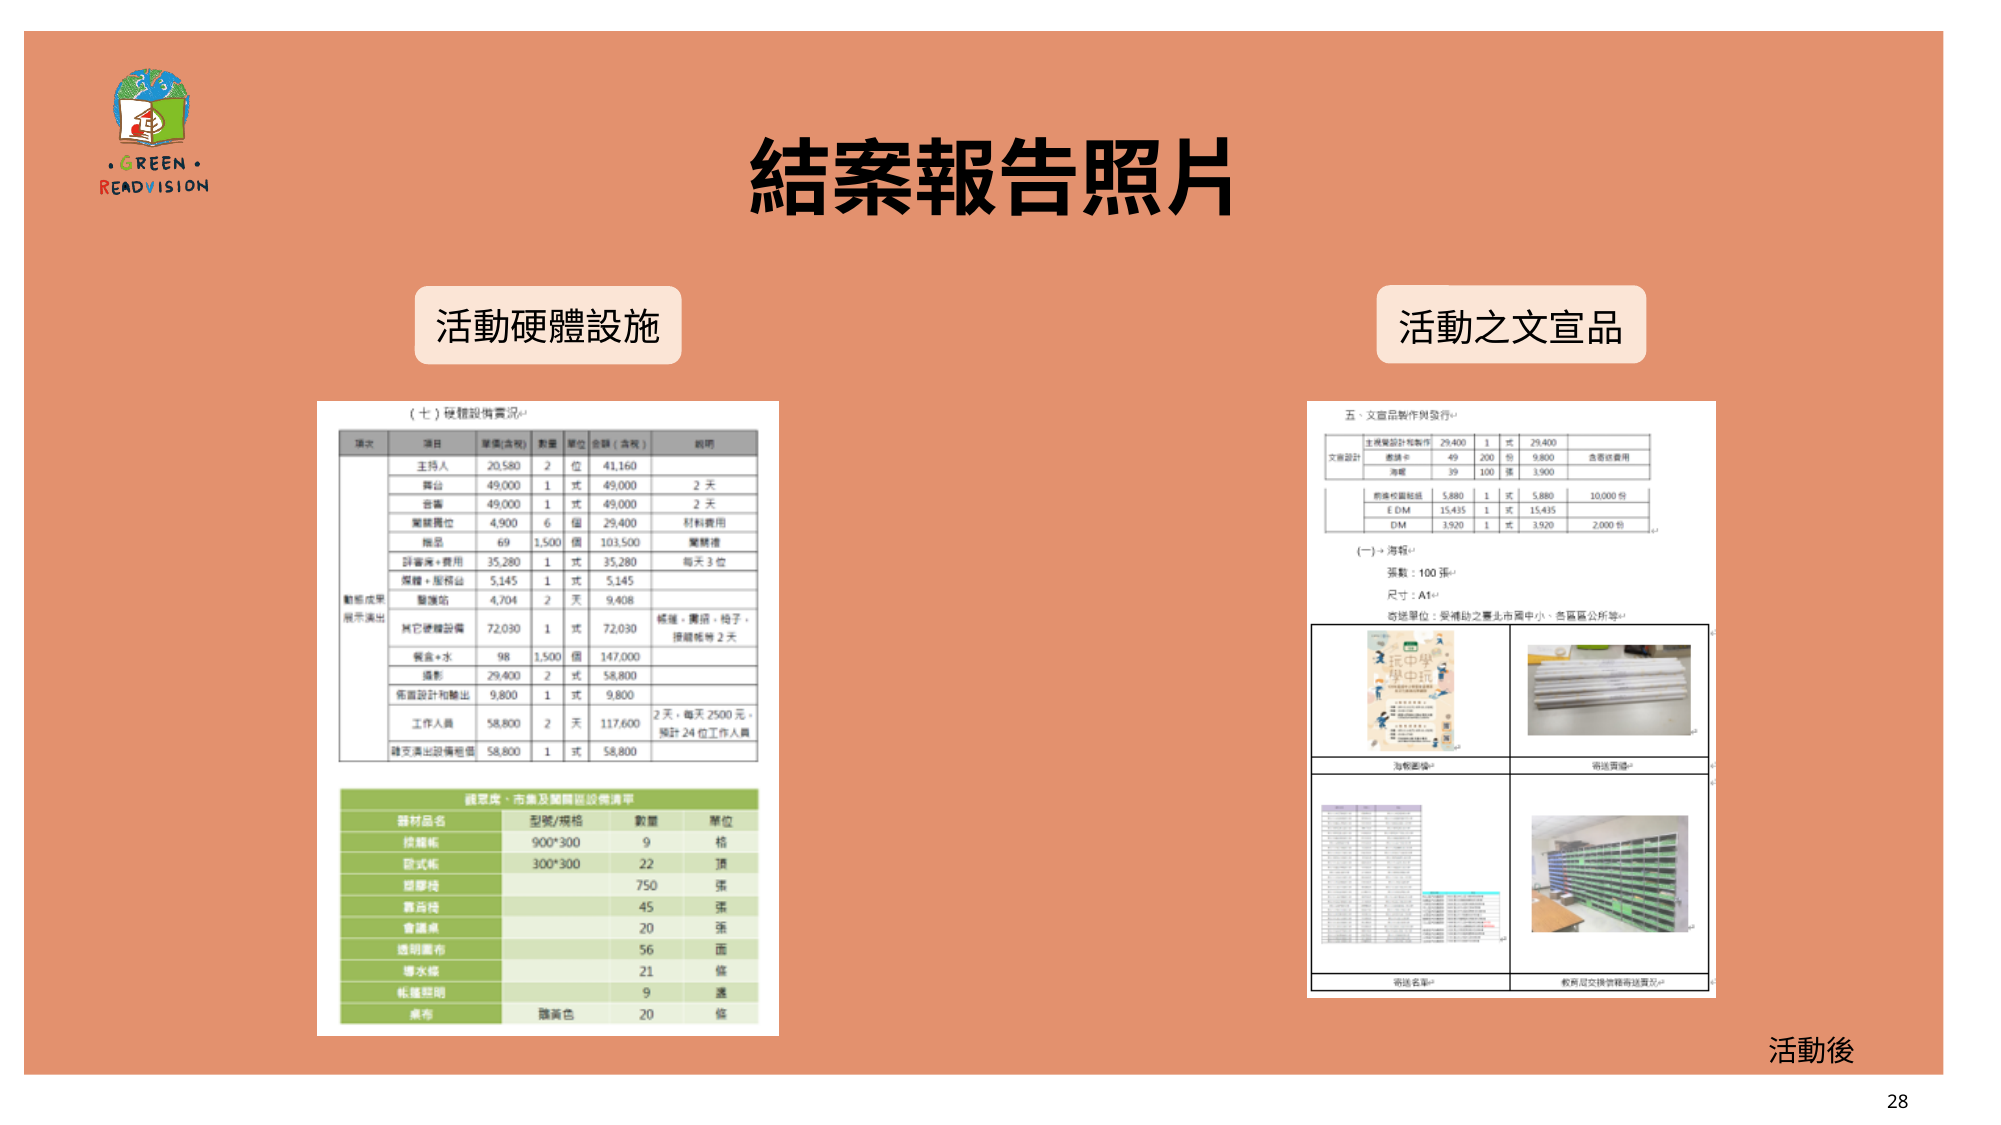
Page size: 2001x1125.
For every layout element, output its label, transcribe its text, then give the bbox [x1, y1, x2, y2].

text_box 結案報告照片 [733, 118, 1263, 233]
text_box [23, 30, 1944, 1076]
picture [16, 66, 288, 241]
text_box 活動後 [1753, 1025, 1872, 1075]
text_box [413, 284, 683, 366]
text_box 活動硬體設施 [420, 296, 676, 356]
text_box [1375, 284, 1648, 365]
picture [317, 401, 779, 1036]
text_box 28 [1872, 1081, 1924, 1120]
picture [1307, 401, 1716, 998]
text_box 活動之文宣品 [1384, 296, 1639, 357]
